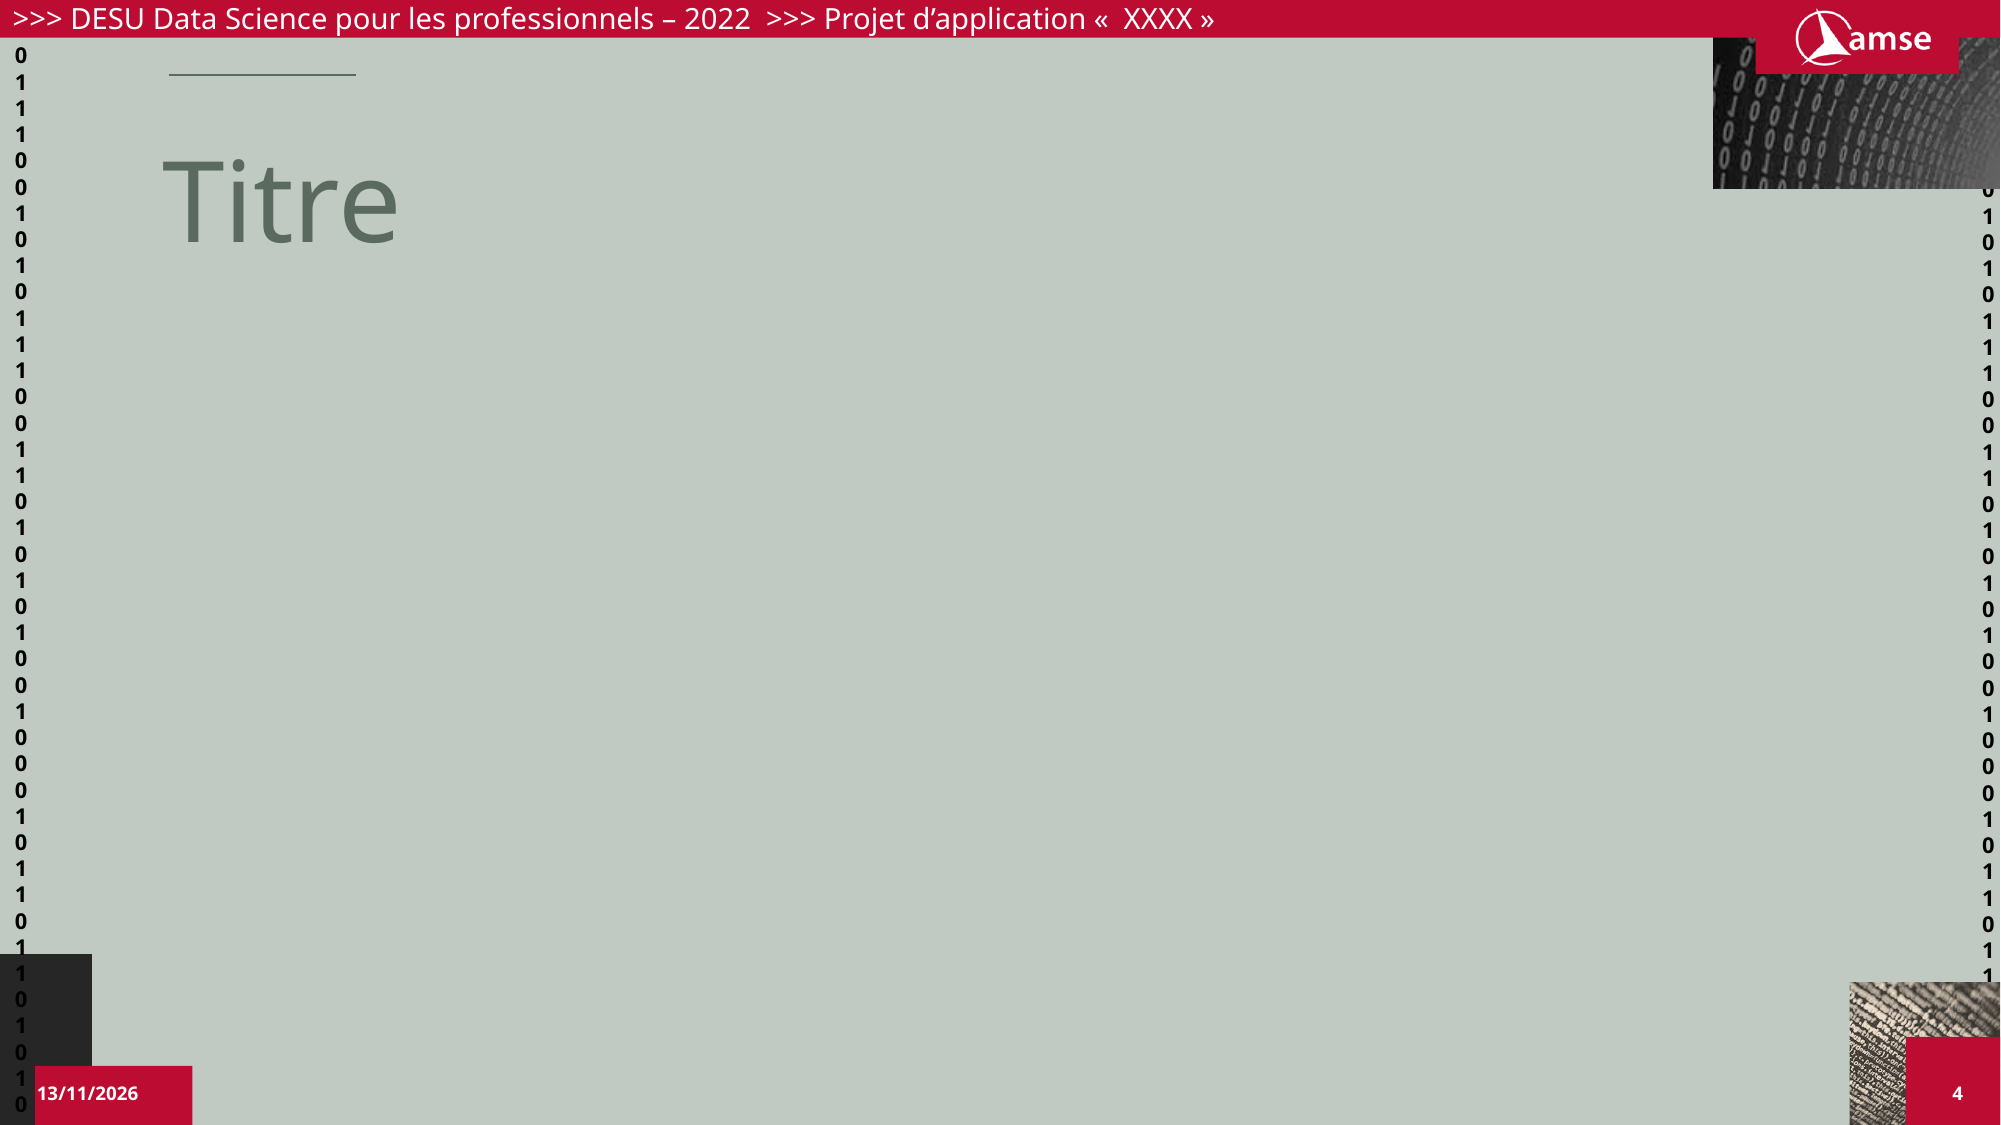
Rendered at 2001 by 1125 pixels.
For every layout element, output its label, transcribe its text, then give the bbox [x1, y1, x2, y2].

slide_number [21, 1064, 472, 1124]
picture [1755, 0, 1959, 74]
title Titre [147, 94, 1814, 319]
slide_number 4 [1528, 1064, 1979, 1124]
picture [0, 954, 92, 1125]
